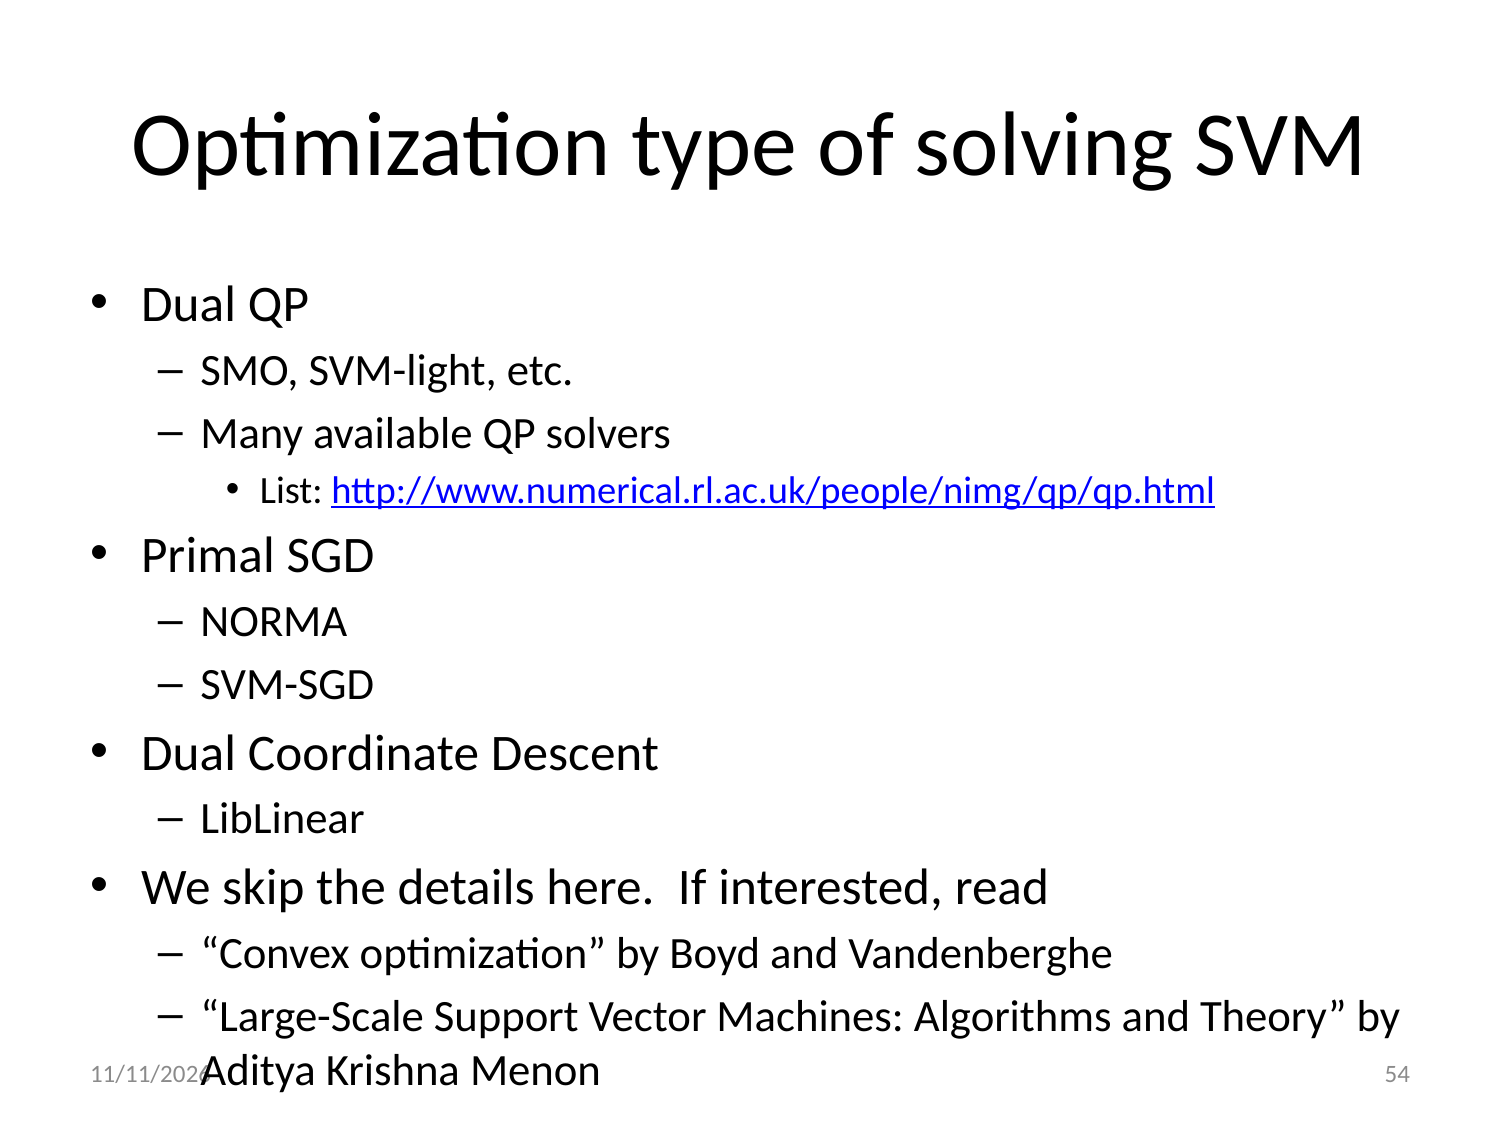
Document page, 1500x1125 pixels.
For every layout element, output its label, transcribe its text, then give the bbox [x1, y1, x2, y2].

title Optimization type of solving SVM [75, 45, 1425, 233]
slide_number 54 [1074, 1042, 1425, 1103]
list Dual QP SMO, SVM-light, etc. Many available QP solvers List: http://www.numerical.rl.ac.uk/people/nimg/qp/qp.html Primal SGD NORMA SVM-SGD Dual Coordinate Descent LibLinear We skip the details here. If interested, read “Convex optimization” by Boyd and Vandenberghe “Large-Scale Support Vector Machines: Algorithms and Theory” by Aditya Krishna Menon [75, 262, 1425, 1103]
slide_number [75, 1042, 425, 1103]
